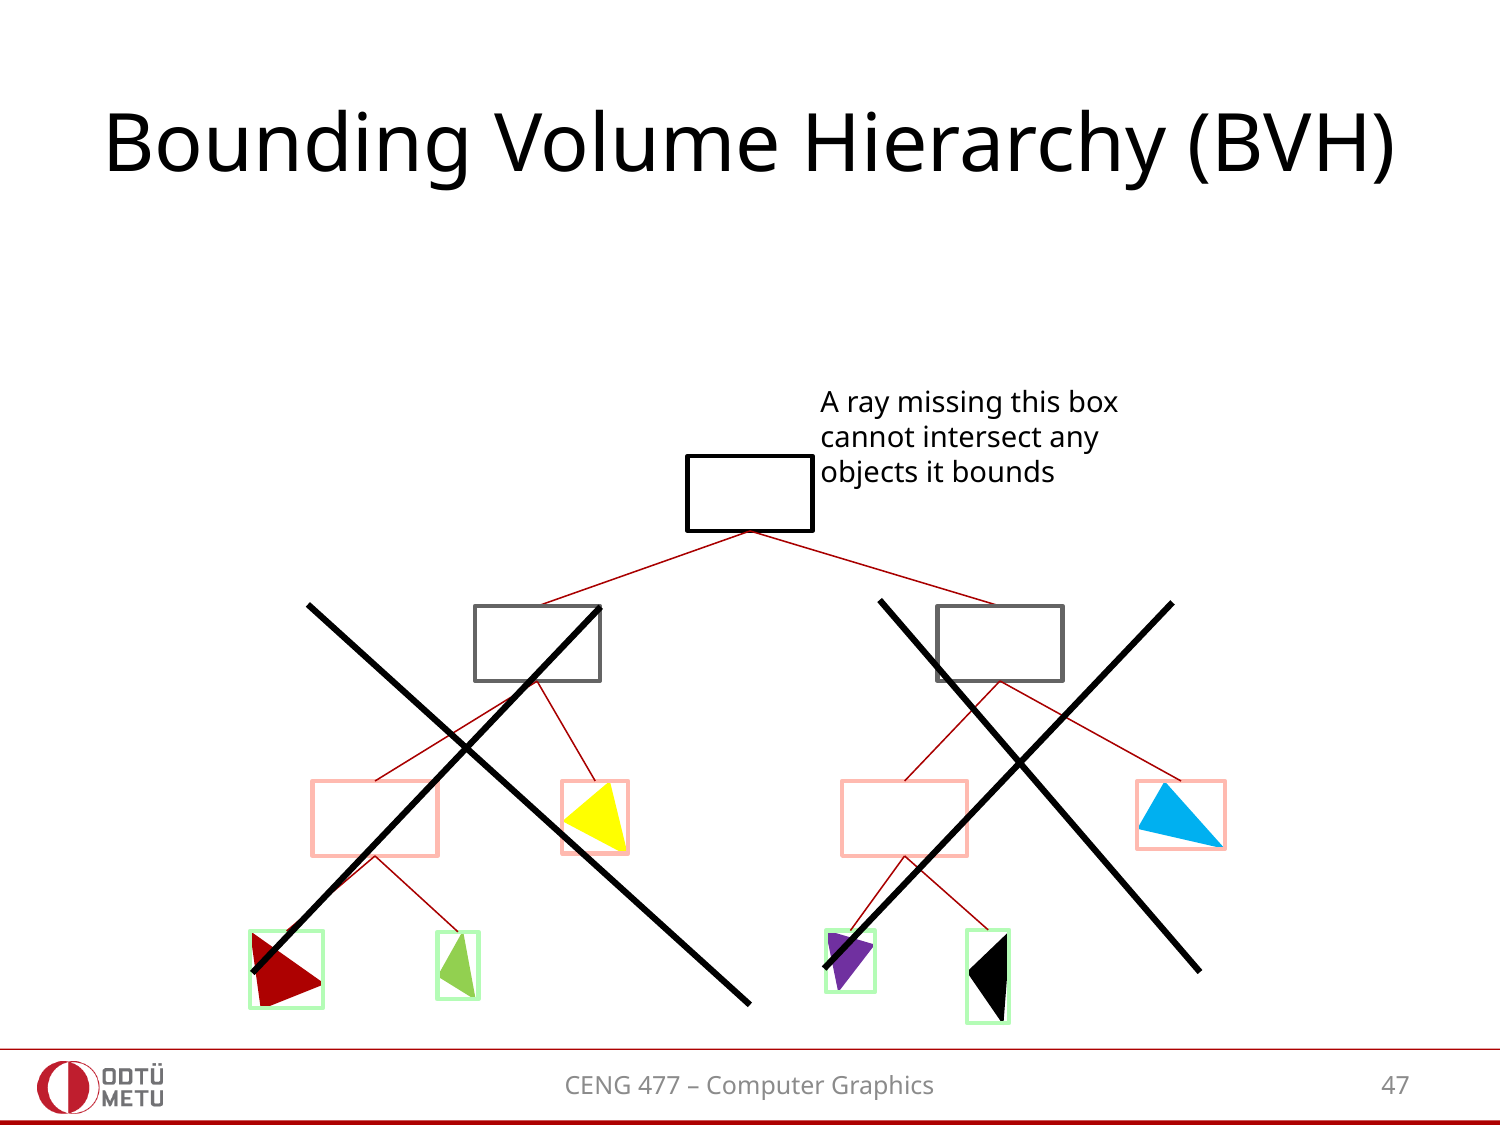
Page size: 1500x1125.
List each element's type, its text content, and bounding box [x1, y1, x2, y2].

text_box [249, 455, 1226, 1026]
slide_number 47 [1074, 1056, 1425, 1117]
text_box A ray missing this box cannot intersect any objects it bounds [805, 375, 1134, 454]
footer CENG 477 – Computer Graphics [512, 1056, 988, 1117]
title Bounding Volume Hierarchy (BVH) [75, 45, 1425, 233]
picture [37, 1061, 163, 1114]
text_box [823, 599, 1201, 973]
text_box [252, 604, 629, 977]
